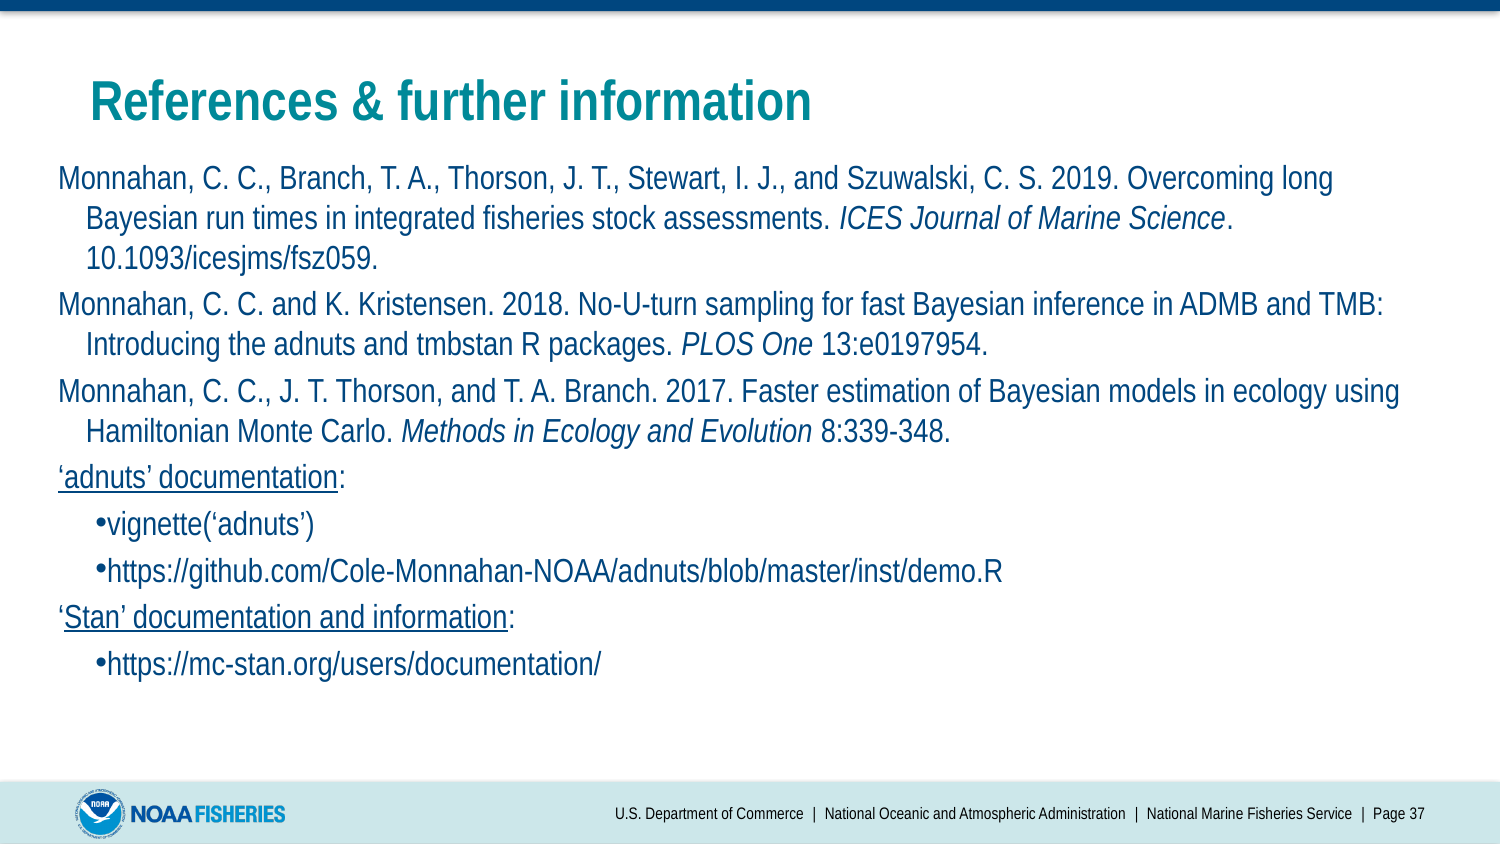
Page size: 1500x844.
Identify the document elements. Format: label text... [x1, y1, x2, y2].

picture [75, 789, 285, 839]
picture [268, 809, 277, 819]
slide_number U.S. Department of Commerce | National Oceanic and Atmospheric Administration | National Marine Fisheries Service | Page 37 [375, 781, 1425, 844]
list Monnahan, C. C., Branch, T. A., Thorson, J. T., Stewart, I. J., and Szuwalski, C. S. 2019. Overcoming long Bayesian run times in integrated fisheries stock assessments. ICES Journal of Marine Science. 10.1093/icesjms/fsz059. Monnahan, C. C. and K. Kristensen. 2018. No-U-turn sampling for fast Bayesian inference in ADMB and TMB: Introducing the adnuts and tmbstan R packages. PLOS One 13:e0197954. Monnahan, C. C., J. T. Thorson, and T. A. Branch. 2017. Faster estimation of Bayesian models in ecology using Hamiltonian Monte Carlo. Methods in Ecology and Evolution 8:339-348. ‘adnuts’ documentation: vignette(‘adnuts’) https://github.com/Cole-Monnahan-NOAA/adnuts/blob/master/inst/demo.R ‘Stan’ documentation and information: https://mc-stan.org/users/documentation/ [43, 148, 1451, 706]
title References & further information [75, 56, 1425, 140]
